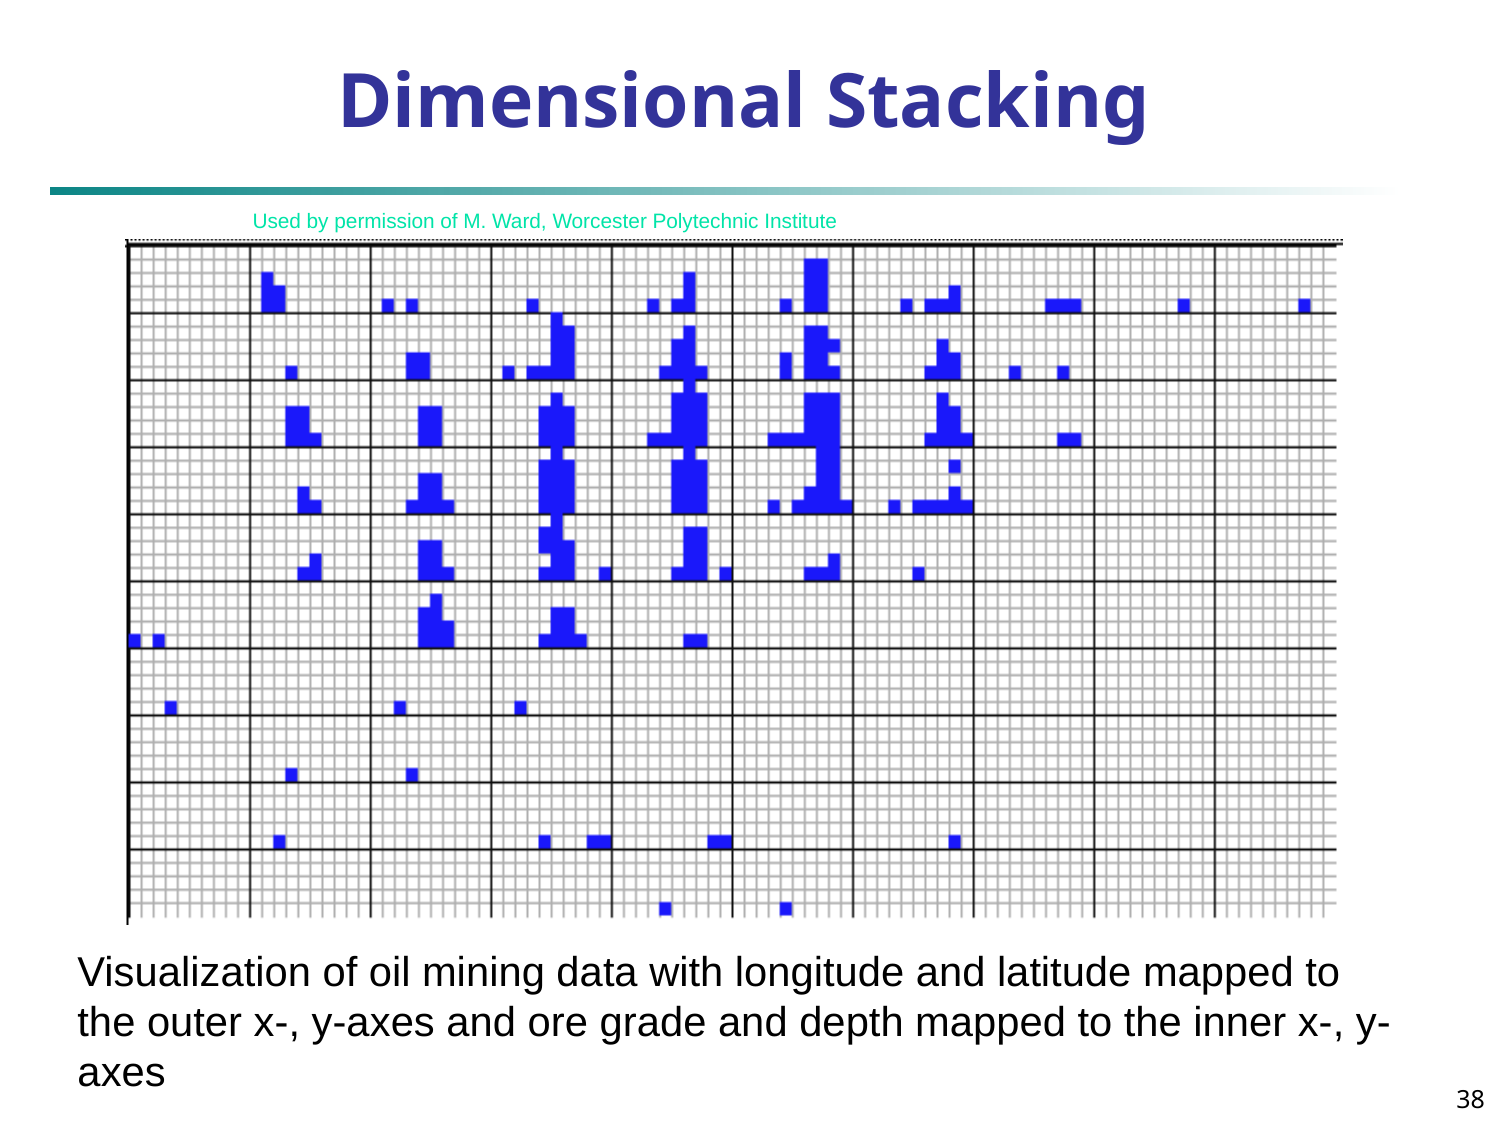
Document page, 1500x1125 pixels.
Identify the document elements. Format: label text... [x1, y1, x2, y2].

text_box ‹#› [1187, 1062, 1500, 1125]
title Dimensional Stacking [24, 50, 1463, 150]
text_box Used by permission of M. Ward, Worcester Polytechnic Institute [174, 200, 1419, 240]
picture [124, 239, 1343, 926]
text_box Visualization of oil mining data with longitude and latitude mapped to the outer x-, y-axes and ore grade and depth mapped to the inner x-, y-axes [62, 937, 1425, 1103]
